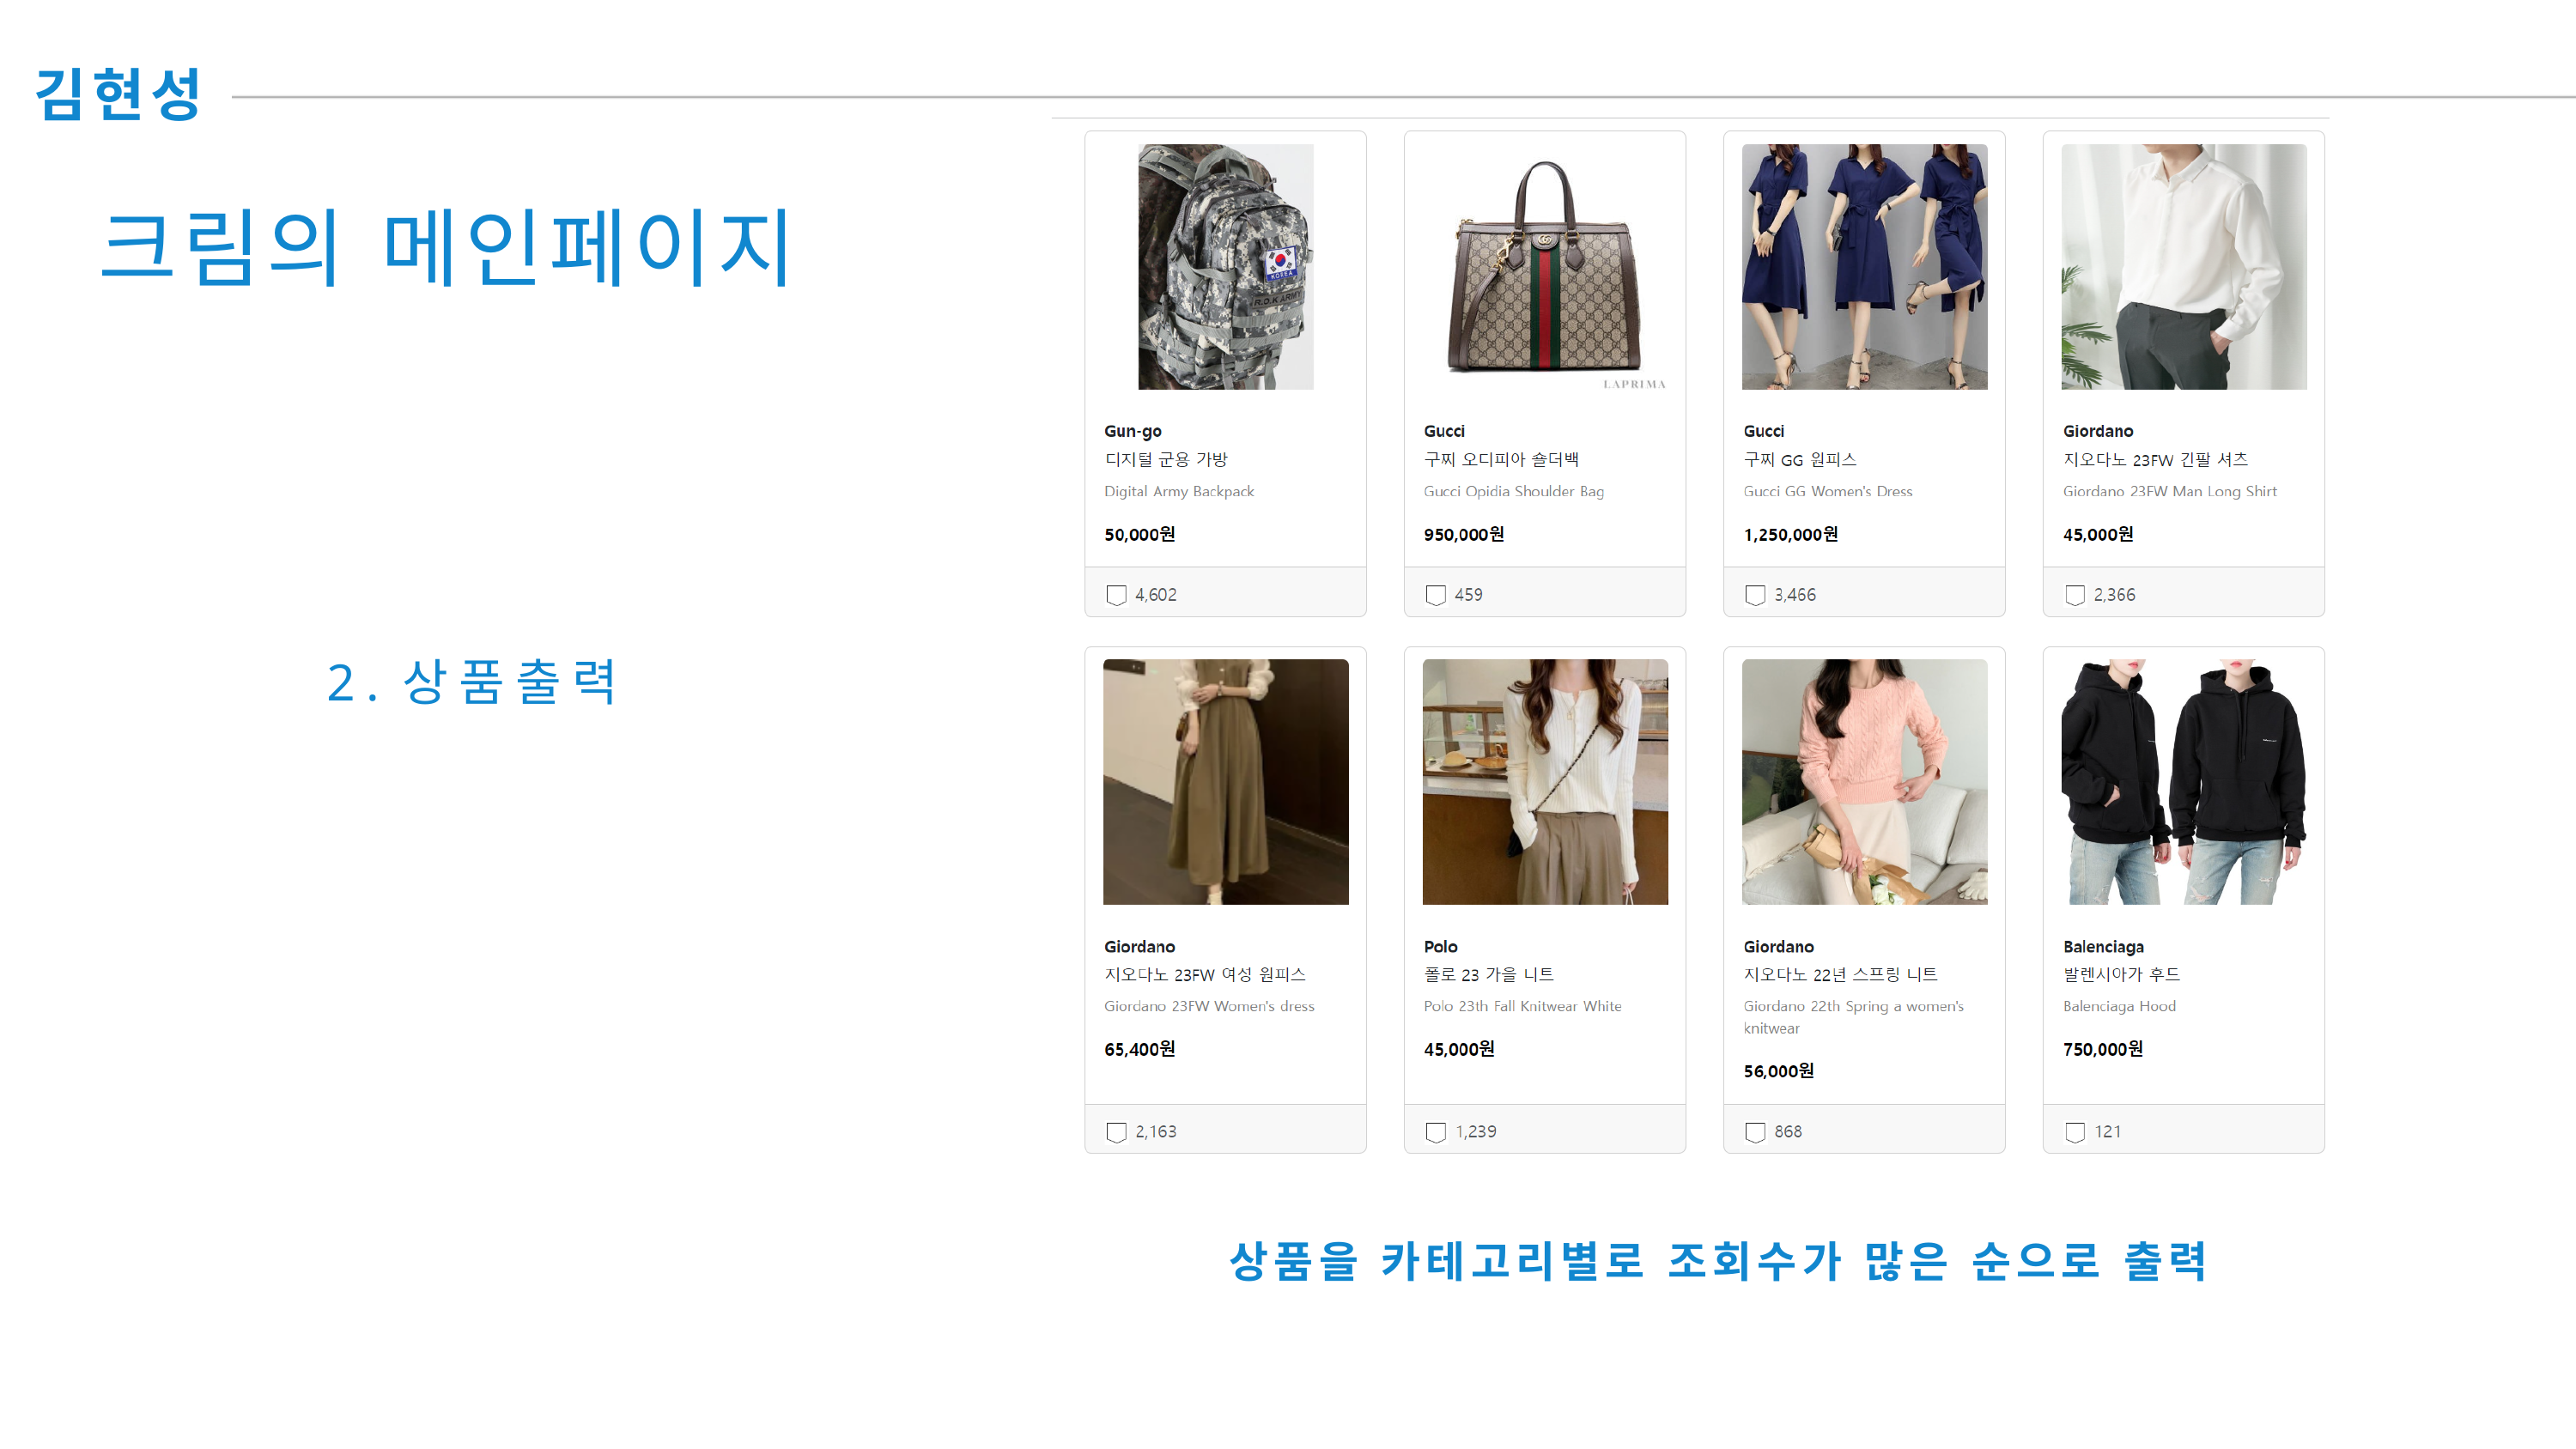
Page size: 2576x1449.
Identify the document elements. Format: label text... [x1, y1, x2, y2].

text_box 상품을 카테고리별로 조회수가 많은 순으로 출력 [1217, 1228, 2222, 1293]
text_box 2.상품출력 [313, 555, 631, 718]
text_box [232, 94, 2576, 101]
text_box 김현성 [21, 52, 376, 135]
text_box 크림의 메인페이지 [85, 187, 902, 304]
picture [1051, 116, 2351, 1181]
